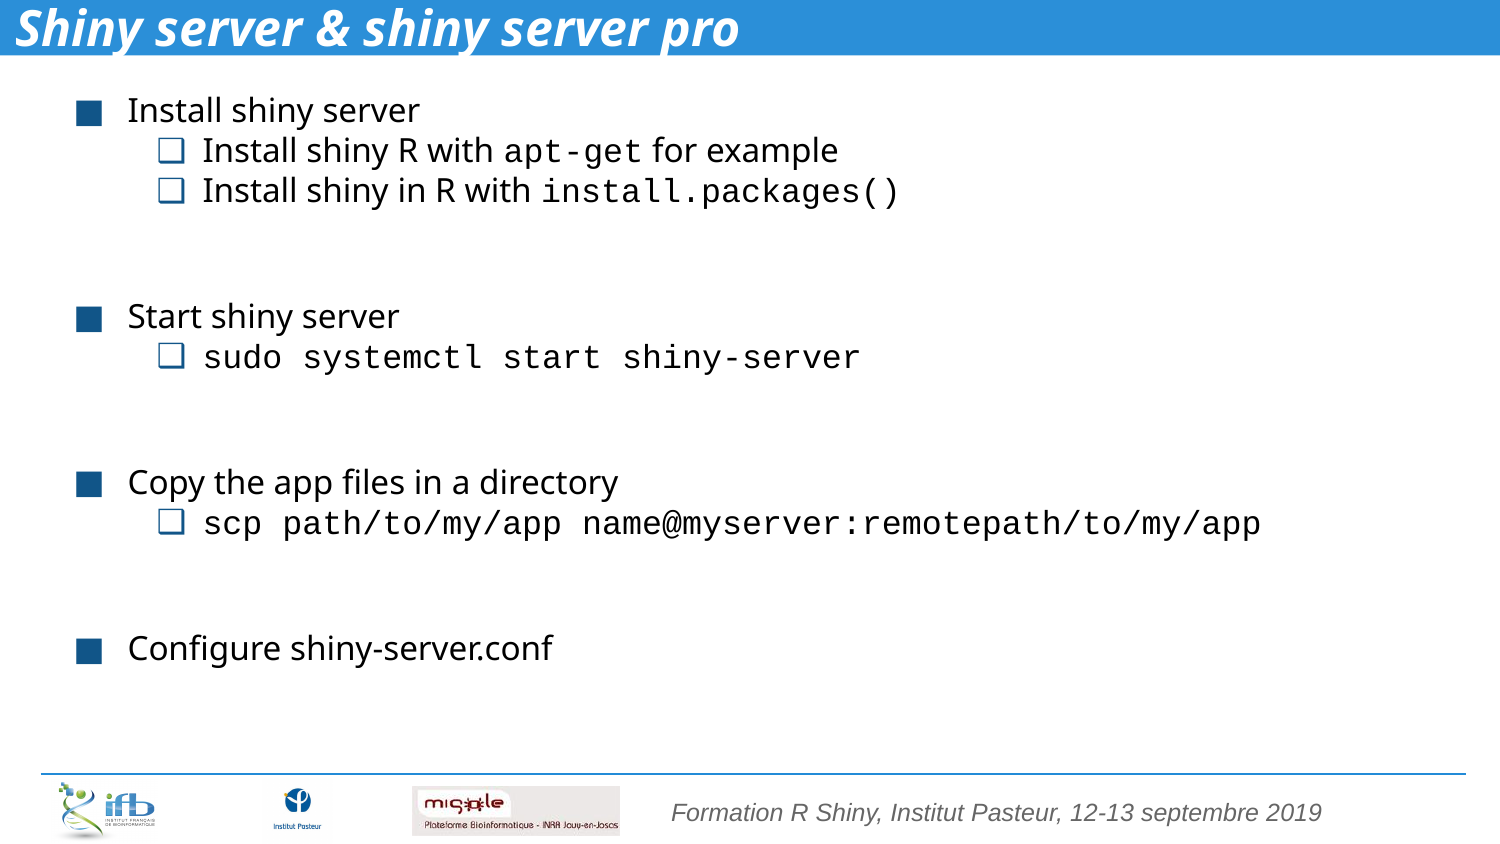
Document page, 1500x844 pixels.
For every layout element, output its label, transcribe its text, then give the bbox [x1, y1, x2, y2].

title Shiny server & shiny server pro [0, 0, 1500, 56]
picture [412, 786, 620, 836]
list Install shiny server Install shiny R with apt-get for example Install shiny in R with install.packages() Start shiny server sudo systemctl start shiny-server Copy the app files in a directory scp path/to/my/app name@myserver:remotepath/to/my/app Configure shiny-server.conf [37, 74, 1469, 759]
picture [51, 779, 158, 843]
picture [262, 778, 333, 844]
